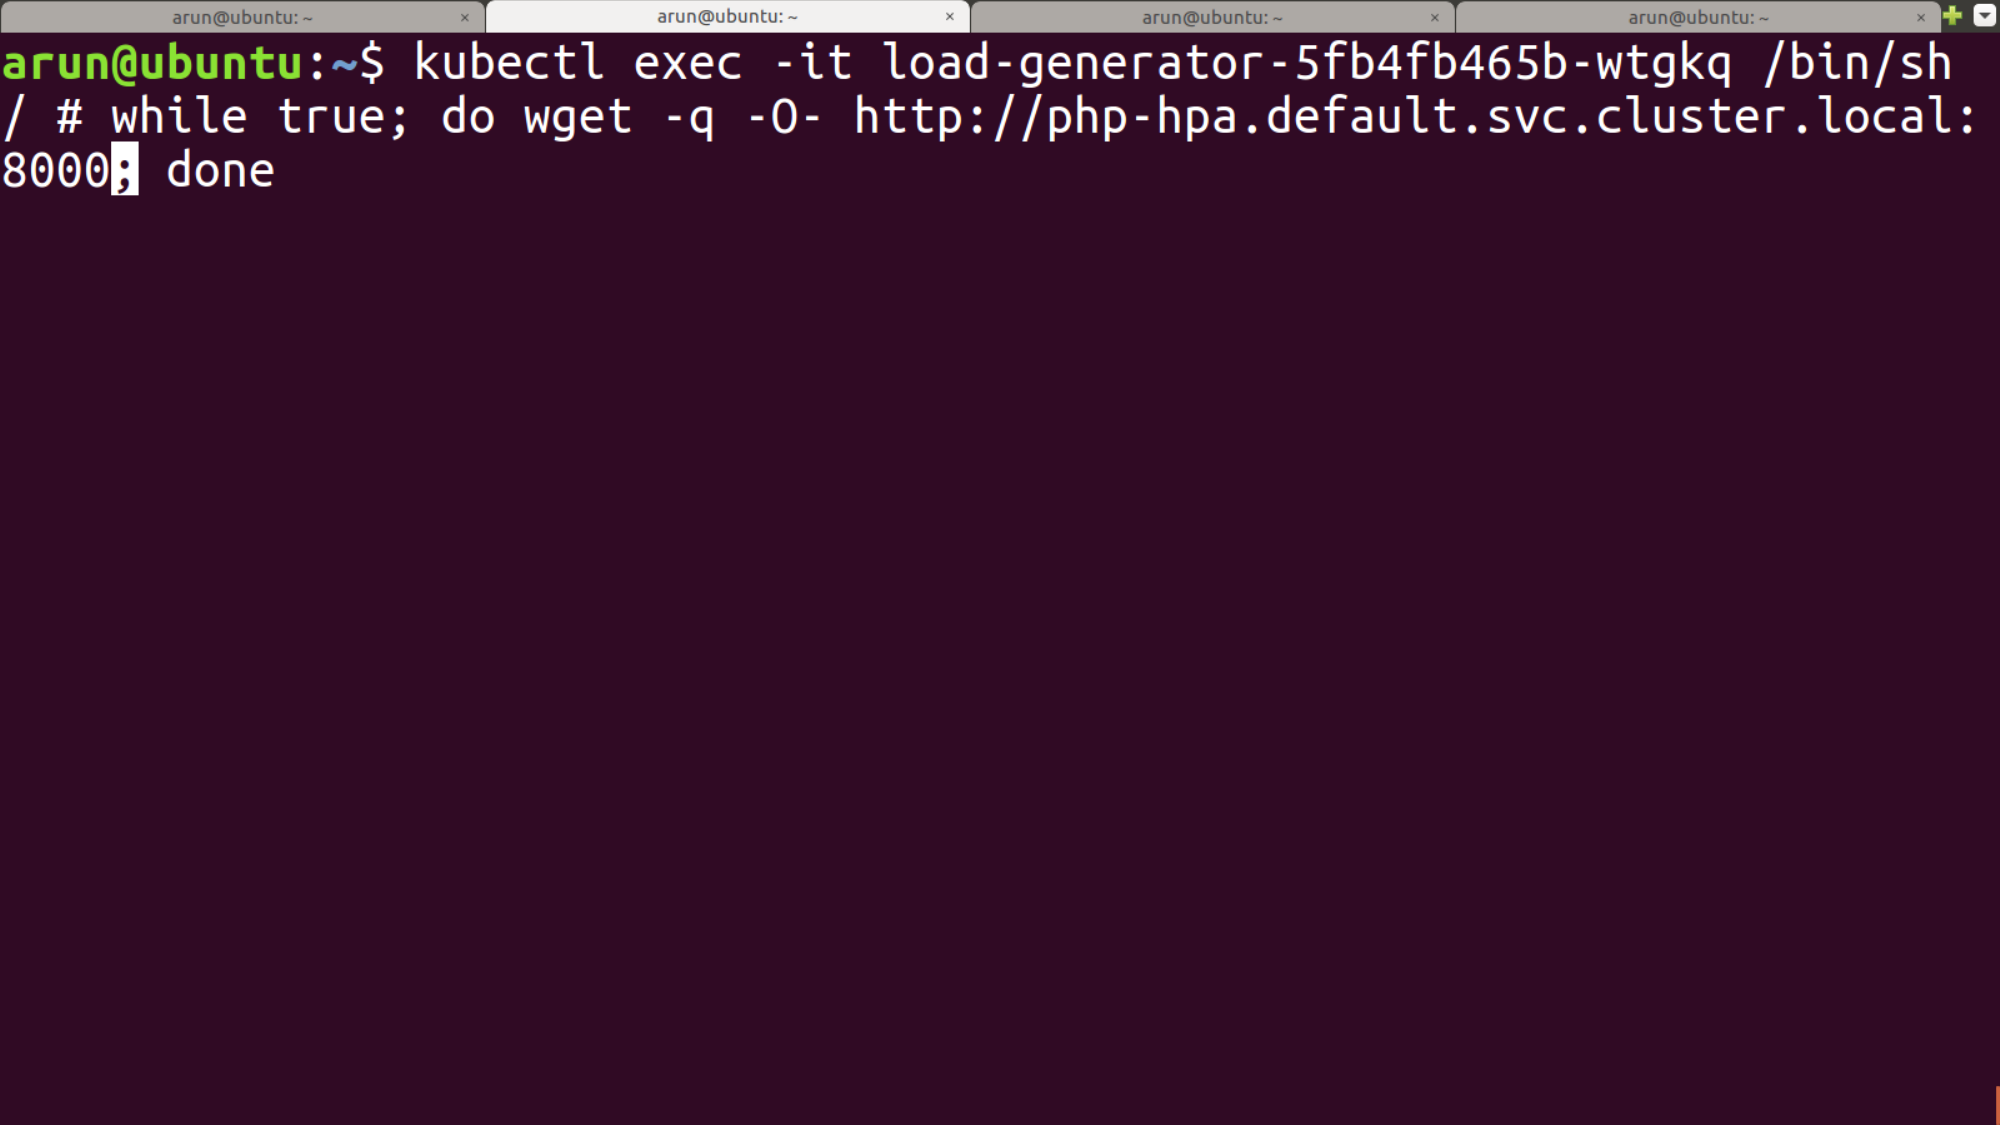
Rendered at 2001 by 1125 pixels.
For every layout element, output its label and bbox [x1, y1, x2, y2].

list [0, 0, 2000, 1125]
